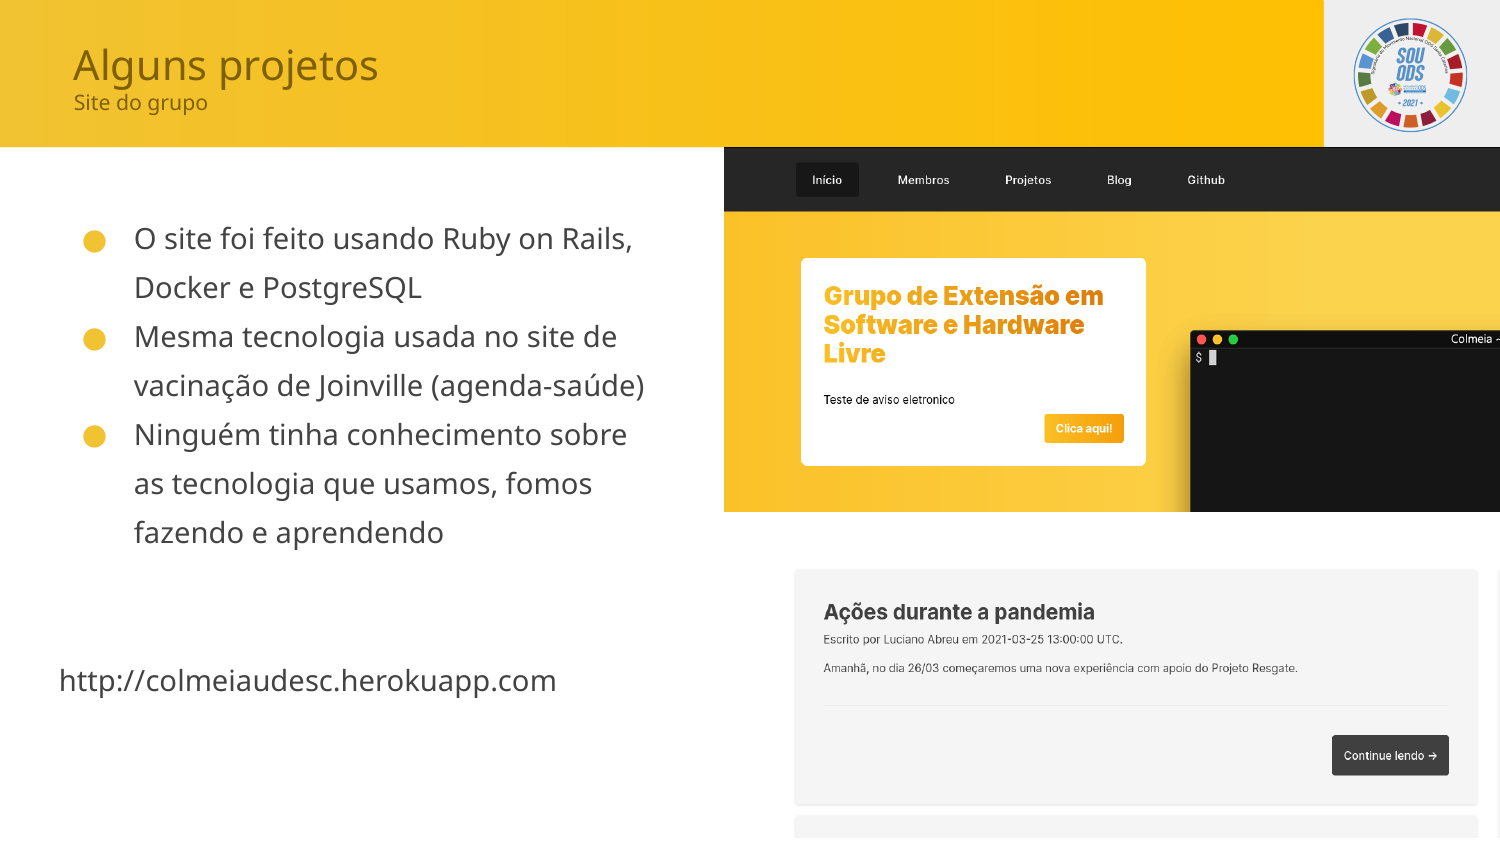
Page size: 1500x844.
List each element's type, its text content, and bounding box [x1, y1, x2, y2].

subtitle Site do grupo [59, 104, 1324, 131]
picture [723, 147, 1500, 844]
title Alguns projetos [59, 23, 1324, 104]
list O site foi feito usando Ruby on Rails, Docker e PostgreSQL Mesma tecnologia usada no site de vacinação de Joinville (agenda-saúde) Ninguém tinha conhecimento sobre as tecnologia que usamos, fomos fazendo e aprendendo http://colmeiaudesc.herokuapp.com [0, 147, 721, 844]
picture [1350, 12, 1474, 136]
